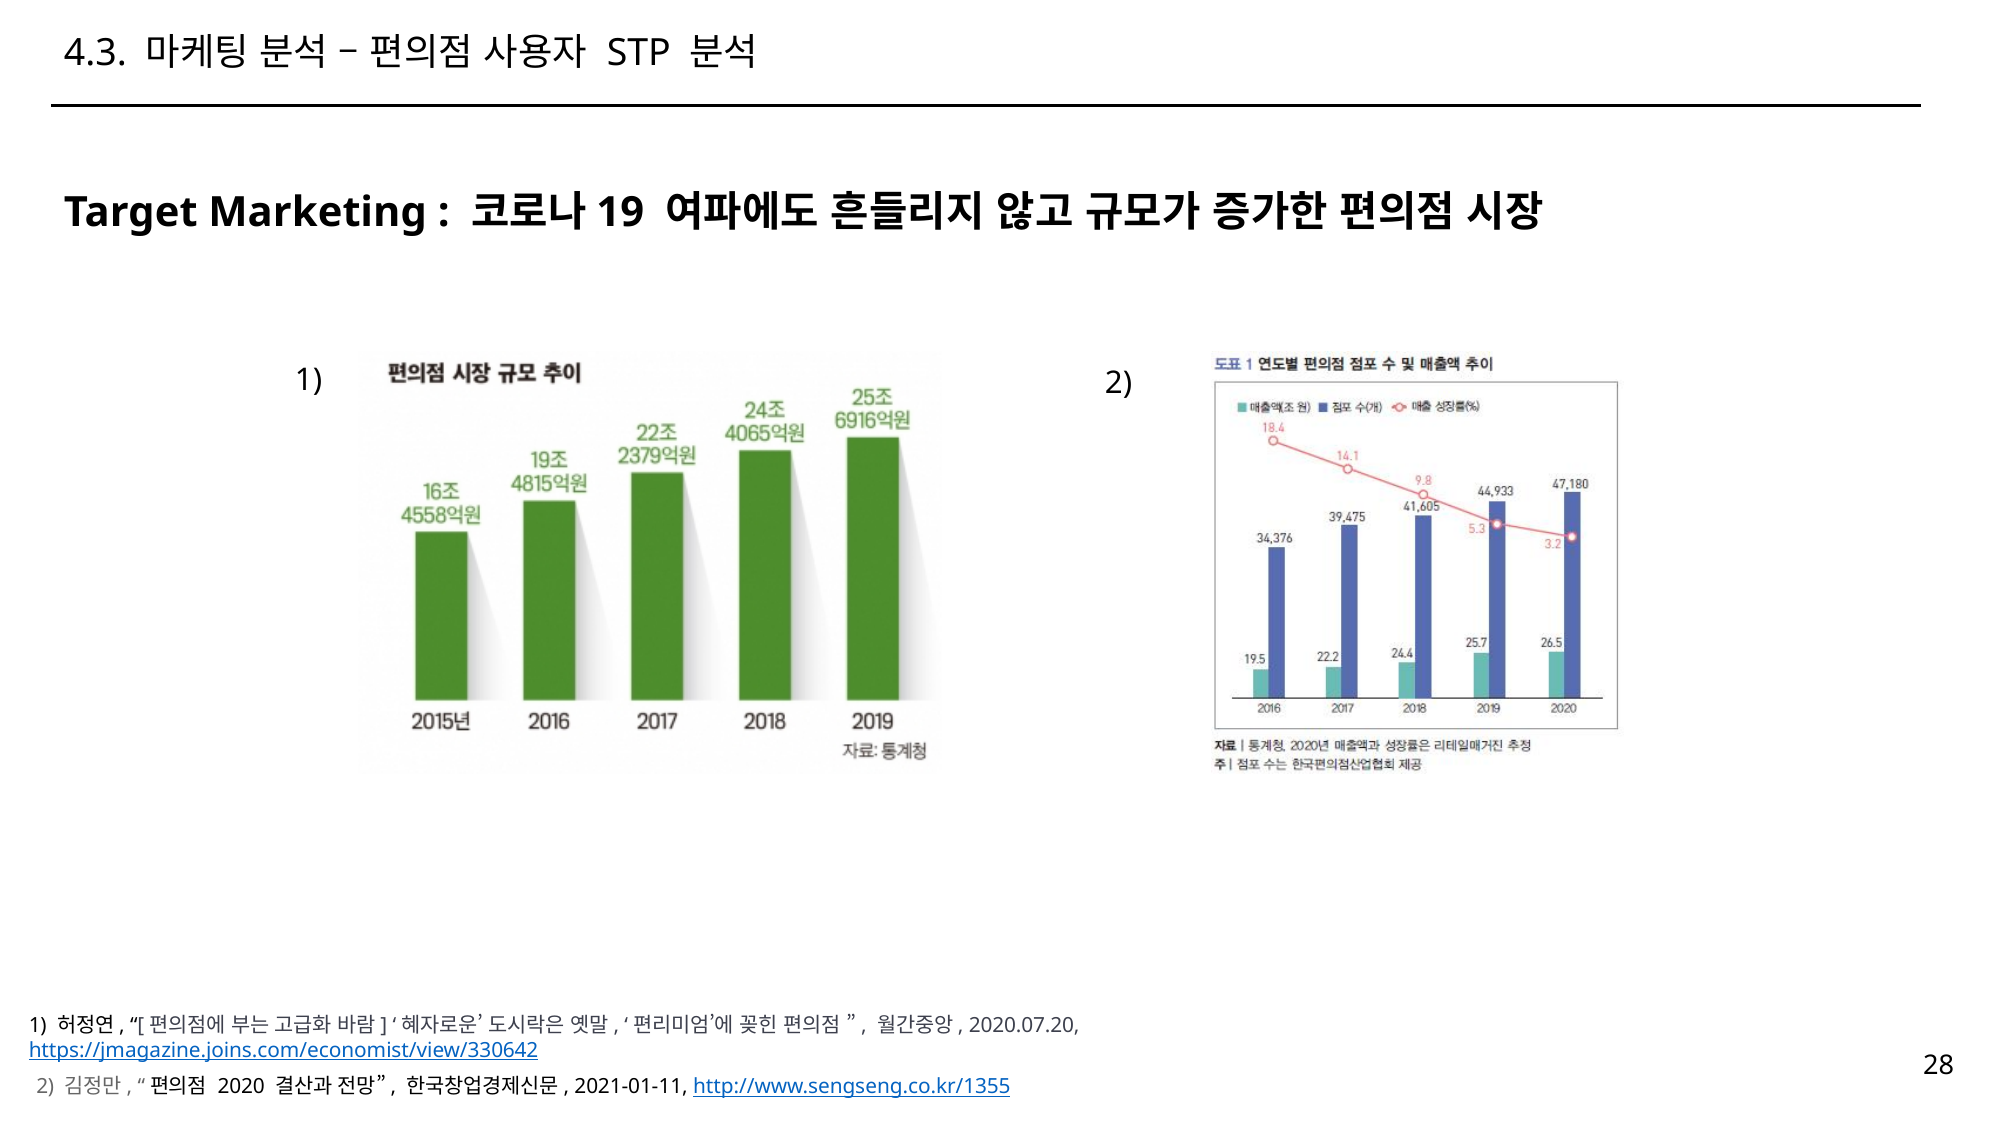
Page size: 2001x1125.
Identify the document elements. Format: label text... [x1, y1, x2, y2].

text_box 4.3. 마케팅 분석 – 편의점 사용자 STP 분석 [49, 20, 998, 126]
picture [358, 351, 942, 774]
text_box Target Marketing : 코로나19 여파에도 흔들리지 않고 규모가 증가한 편의점 시장 [49, 177, 1834, 243]
text_box 2) [1090, 355, 1152, 408]
picture [1210, 351, 1624, 774]
text_box 1) [280, 351, 342, 404]
text_box 28 [1908, 1040, 1987, 1088]
text_box 1) 허정연, “[편의점에 부는 고급화 바람] ‘혜자로운’ 도시락은 옛말, ‘편리미엄’에 꽂힌 편의점 ”, 월간중앙, 2020.07.20, https://jmagazine.joins.com/economist/view/330642 2) 김정만, “편의점 2020 결산과 전망”, 한국창업경제신문, 2021-01-11, http://www.sengseng.co.kr/1355 [13, 1004, 1497, 1125]
